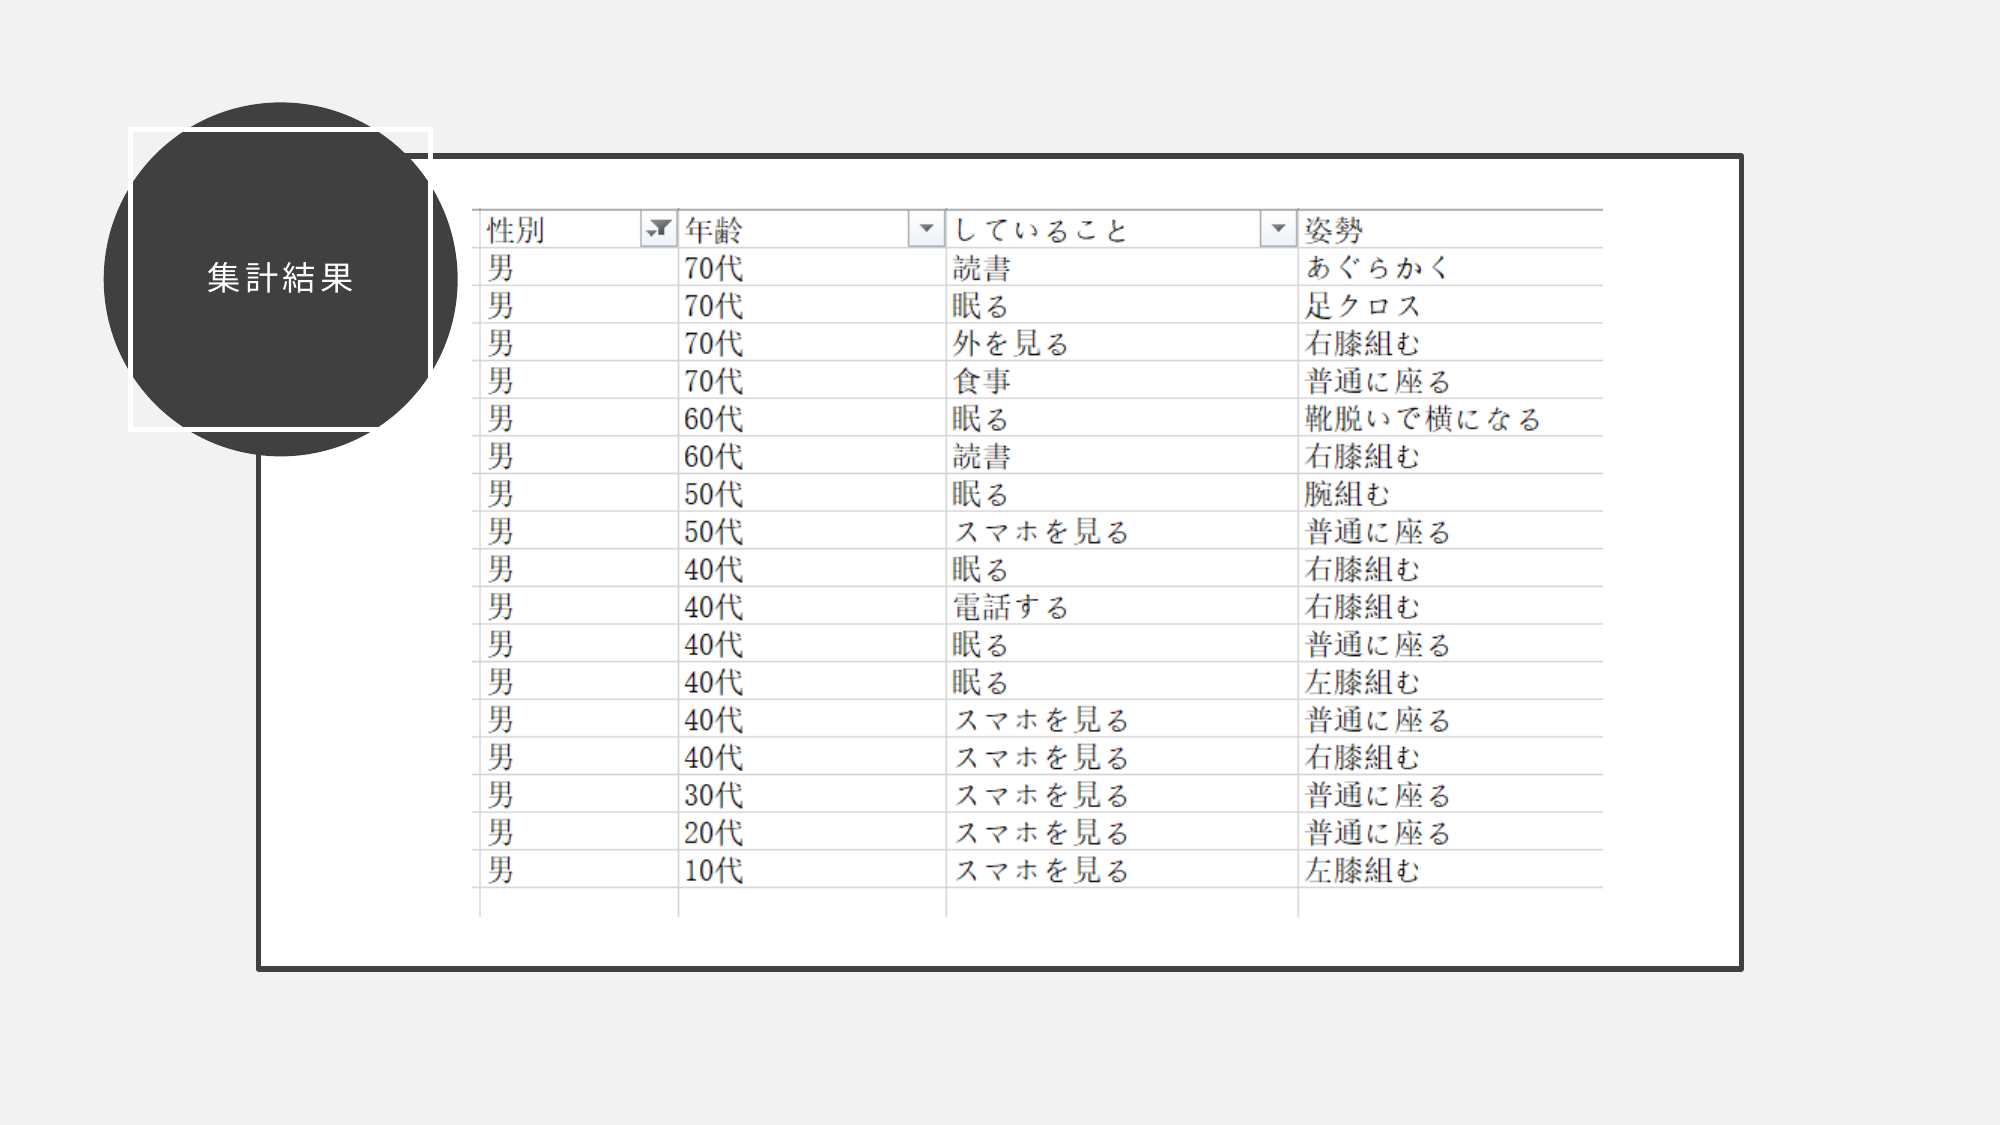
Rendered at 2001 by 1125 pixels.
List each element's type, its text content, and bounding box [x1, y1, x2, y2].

title 集計結果 [128, 127, 433, 432]
text_box [188, 101, 373, 127]
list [472, 208, 1603, 917]
text_box [257, 155, 1742, 970]
text_box [189, 432, 373, 458]
text_box [433, 187, 459, 372]
text_box [102, 187, 128, 371]
